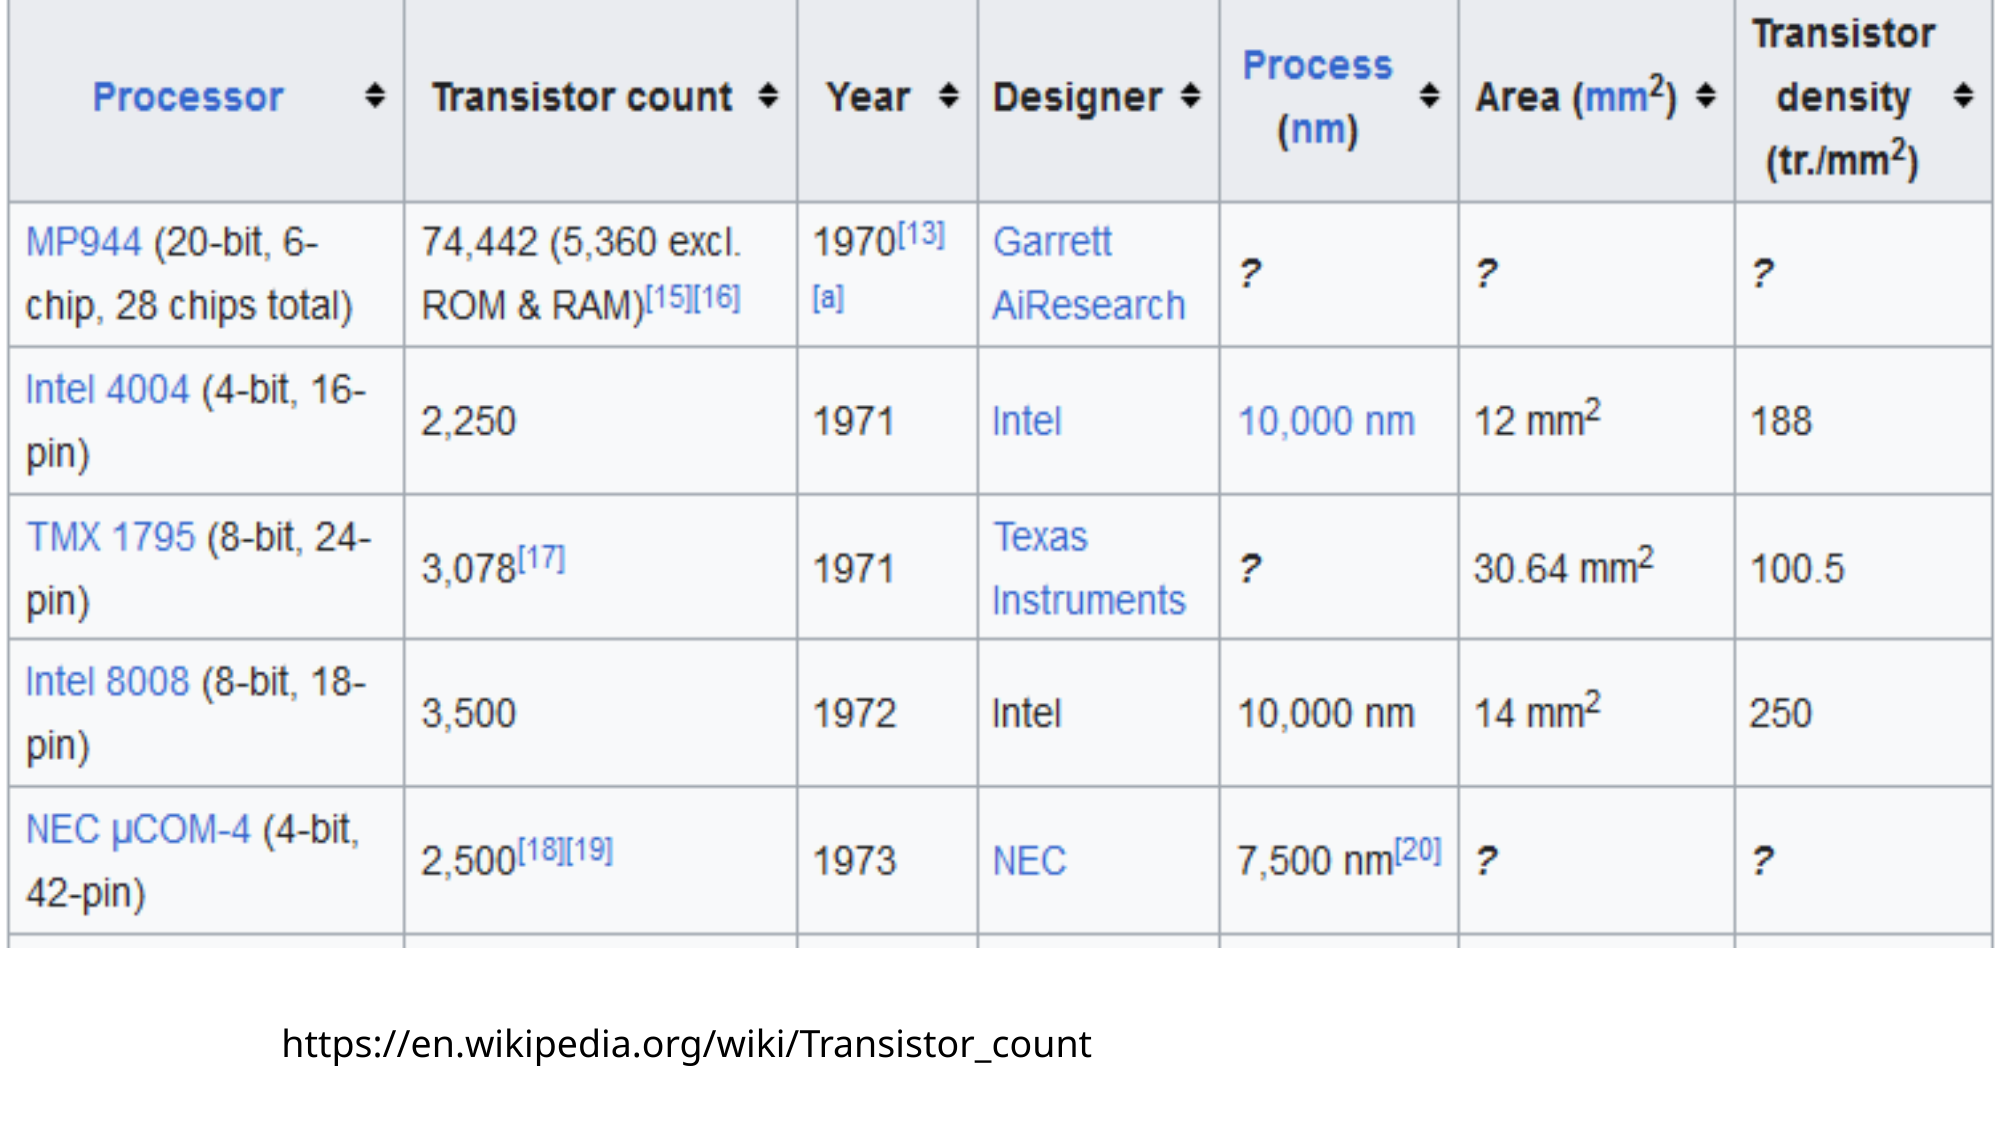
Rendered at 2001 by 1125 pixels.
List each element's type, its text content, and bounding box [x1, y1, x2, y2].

text_box https://en.wikipedia.org/wiki/Transistor_count [266, 1012, 1267, 1073]
picture [0, 0, 2000, 948]
